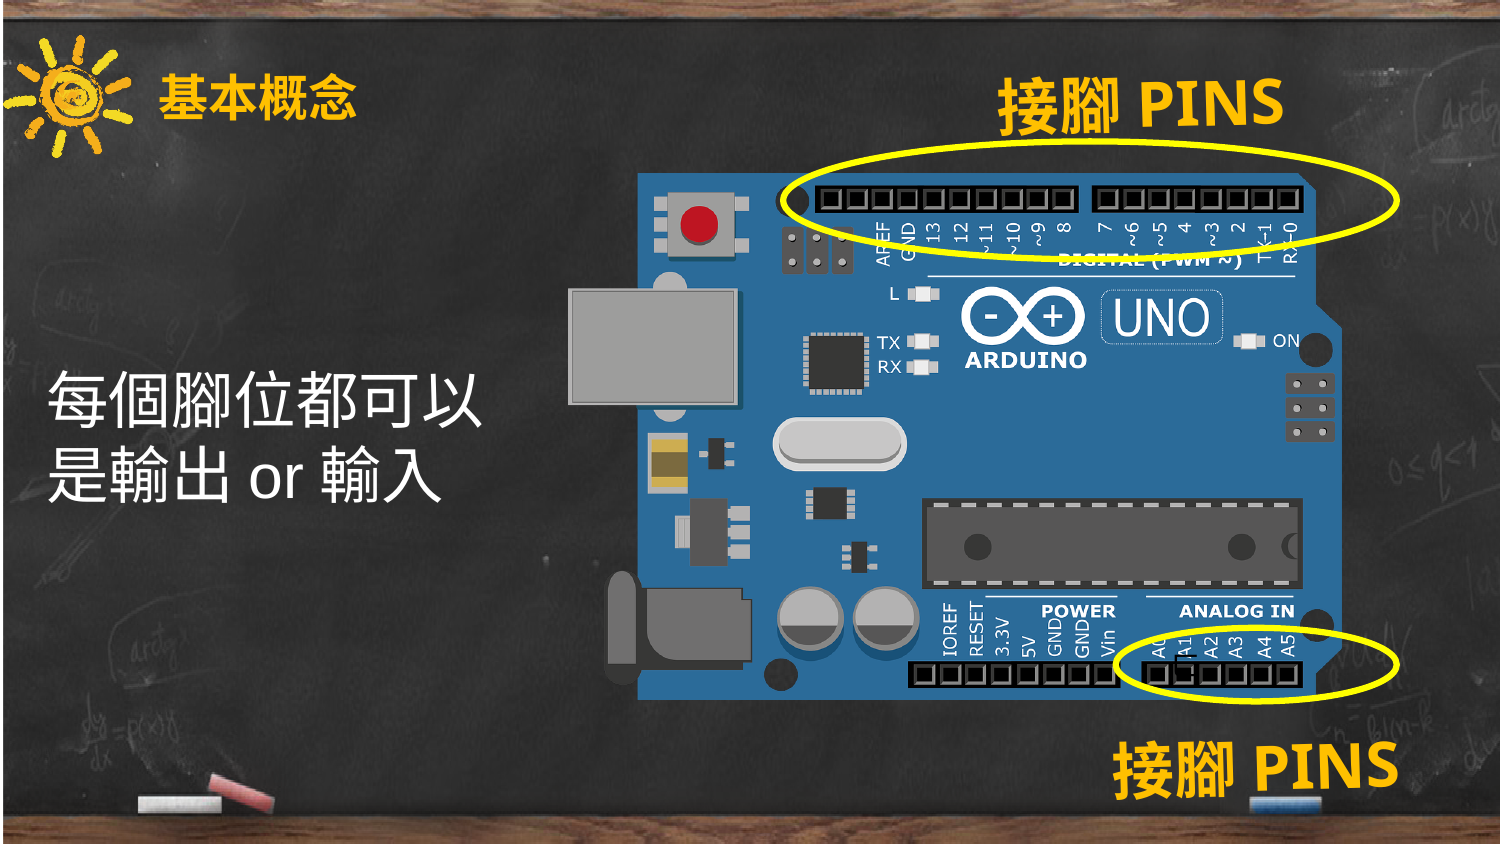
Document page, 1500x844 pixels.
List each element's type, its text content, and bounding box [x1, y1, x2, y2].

text_box 每個腳位都可以是輸出or輸入 [31, 345, 535, 528]
text_box 接腳PINS [924, 51, 1359, 142]
picture [0, 0, 1500, 844]
text_box 接腳PINS [1039, 714, 1474, 805]
text_box [823, 141, 1397, 233]
text_box ㄈ [1348, 636, 1397, 693]
text_box 基本概念 [158, 66, 412, 127]
